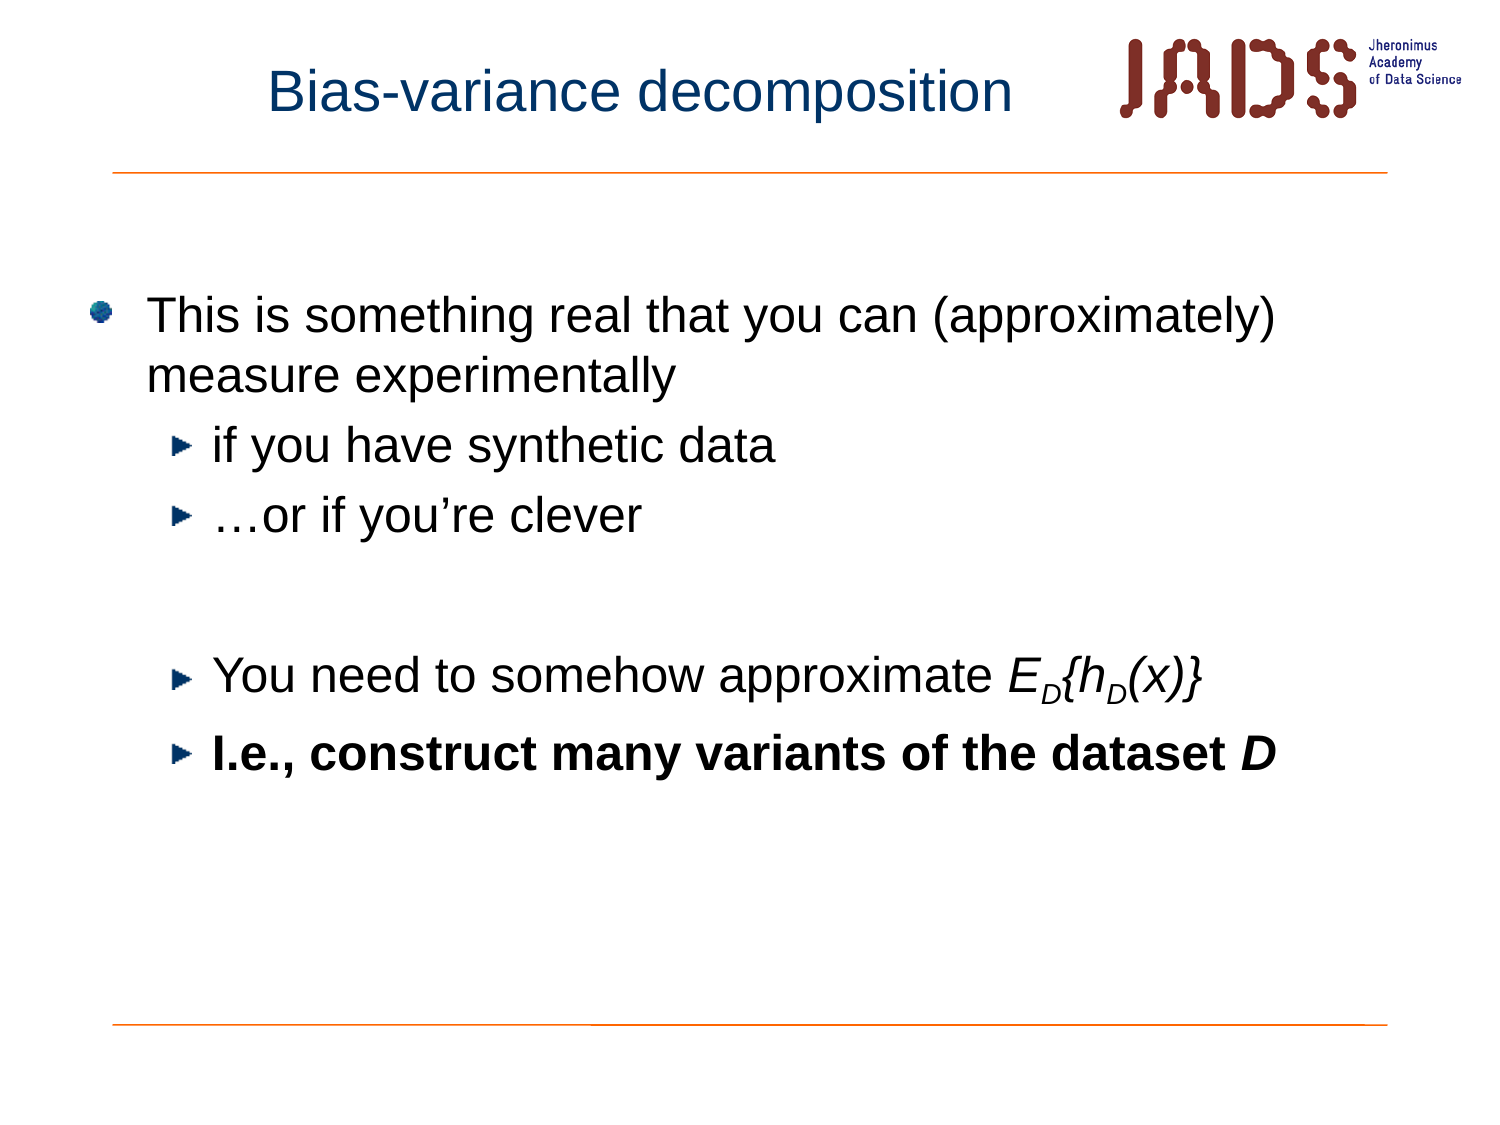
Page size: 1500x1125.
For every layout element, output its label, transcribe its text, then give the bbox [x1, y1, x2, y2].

picture [90, 301, 112, 323]
picture [1080, 0, 1500, 157]
title Bias-variance decomposition [252, 19, 1185, 157]
list This is something real that you can (approximately) measure experimentally if you have synthetic data …or if you’re clever You need to somehow approximate ED{hD(x)} I.e., construct many variants of the dataset D [75, 275, 1425, 1050]
picture [165, 737, 192, 764]
picture [165, 429, 192, 456]
picture [165, 499, 192, 526]
picture [165, 662, 192, 690]
